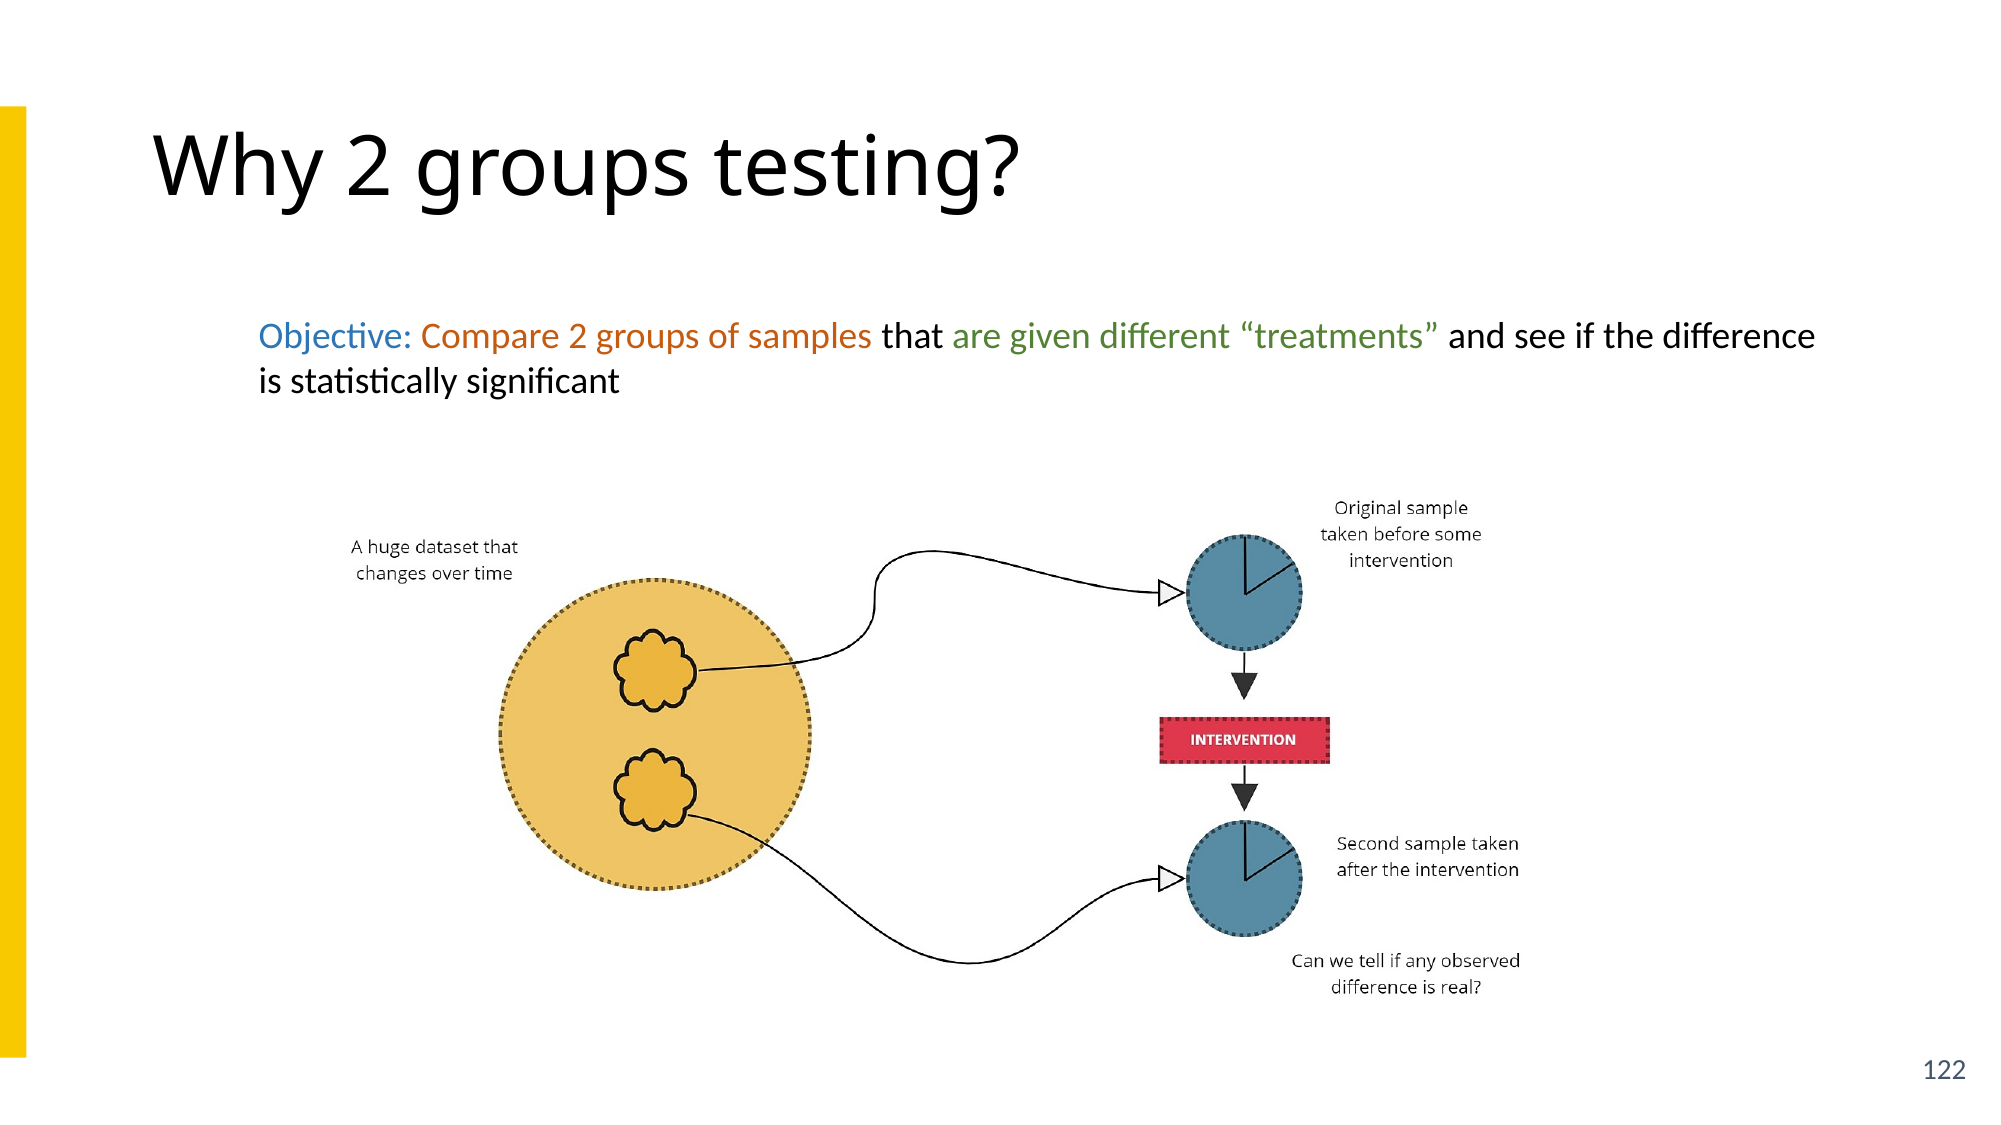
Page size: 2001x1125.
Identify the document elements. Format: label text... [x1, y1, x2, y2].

picture [332, 491, 1551, 1007]
text_box 122 [1531, 1038, 1982, 1098]
text_box [0, 105, 27, 1059]
text_box Objective: Compare 2 groups of samples that are given different “treatments” and see if the difference is statistically significant [243, 303, 1837, 409]
title Why 2 groups testing? [137, 59, 1863, 278]
